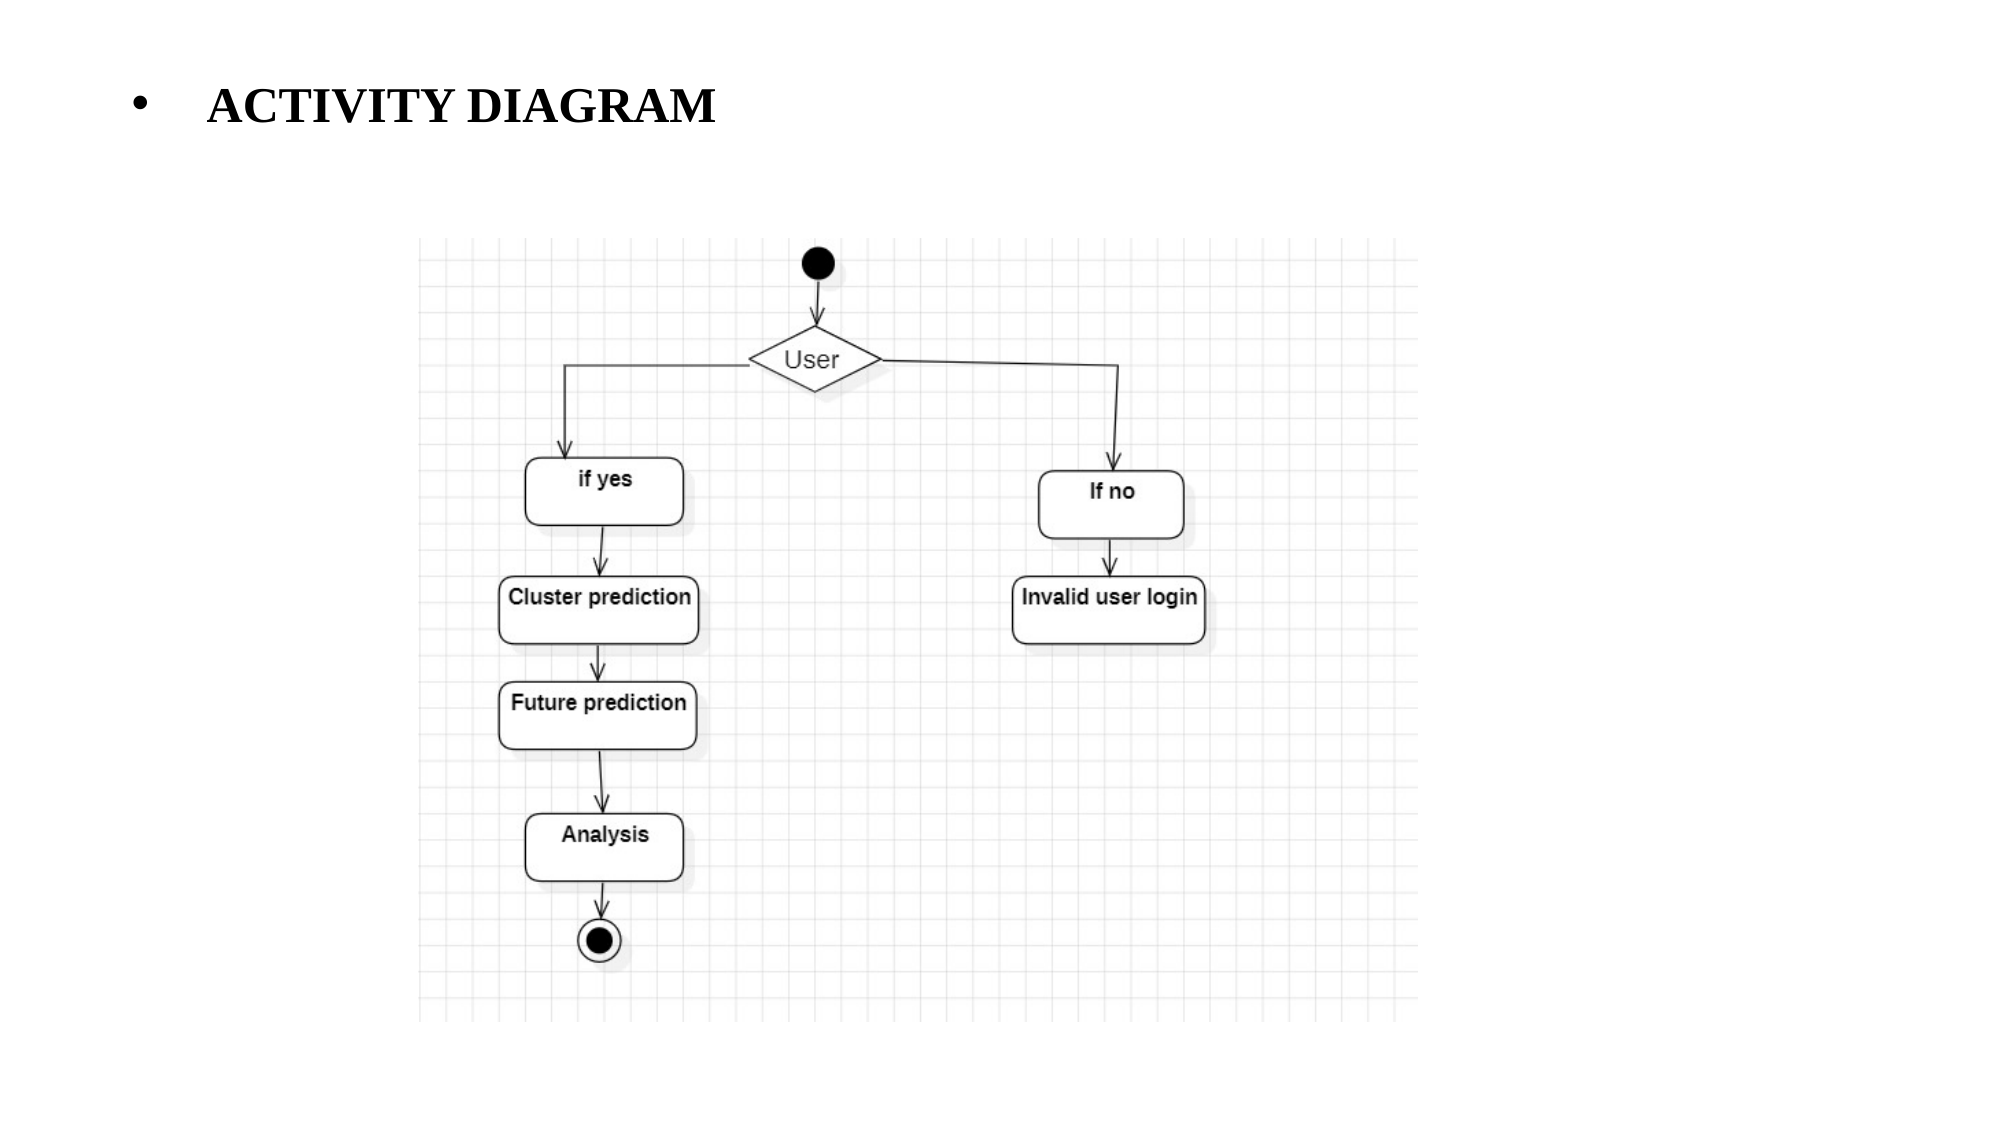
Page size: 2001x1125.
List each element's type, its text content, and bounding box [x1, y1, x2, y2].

picture [418, 238, 1418, 1022]
text_box ACTIVITY DIAGRAM [117, 64, 901, 140]
